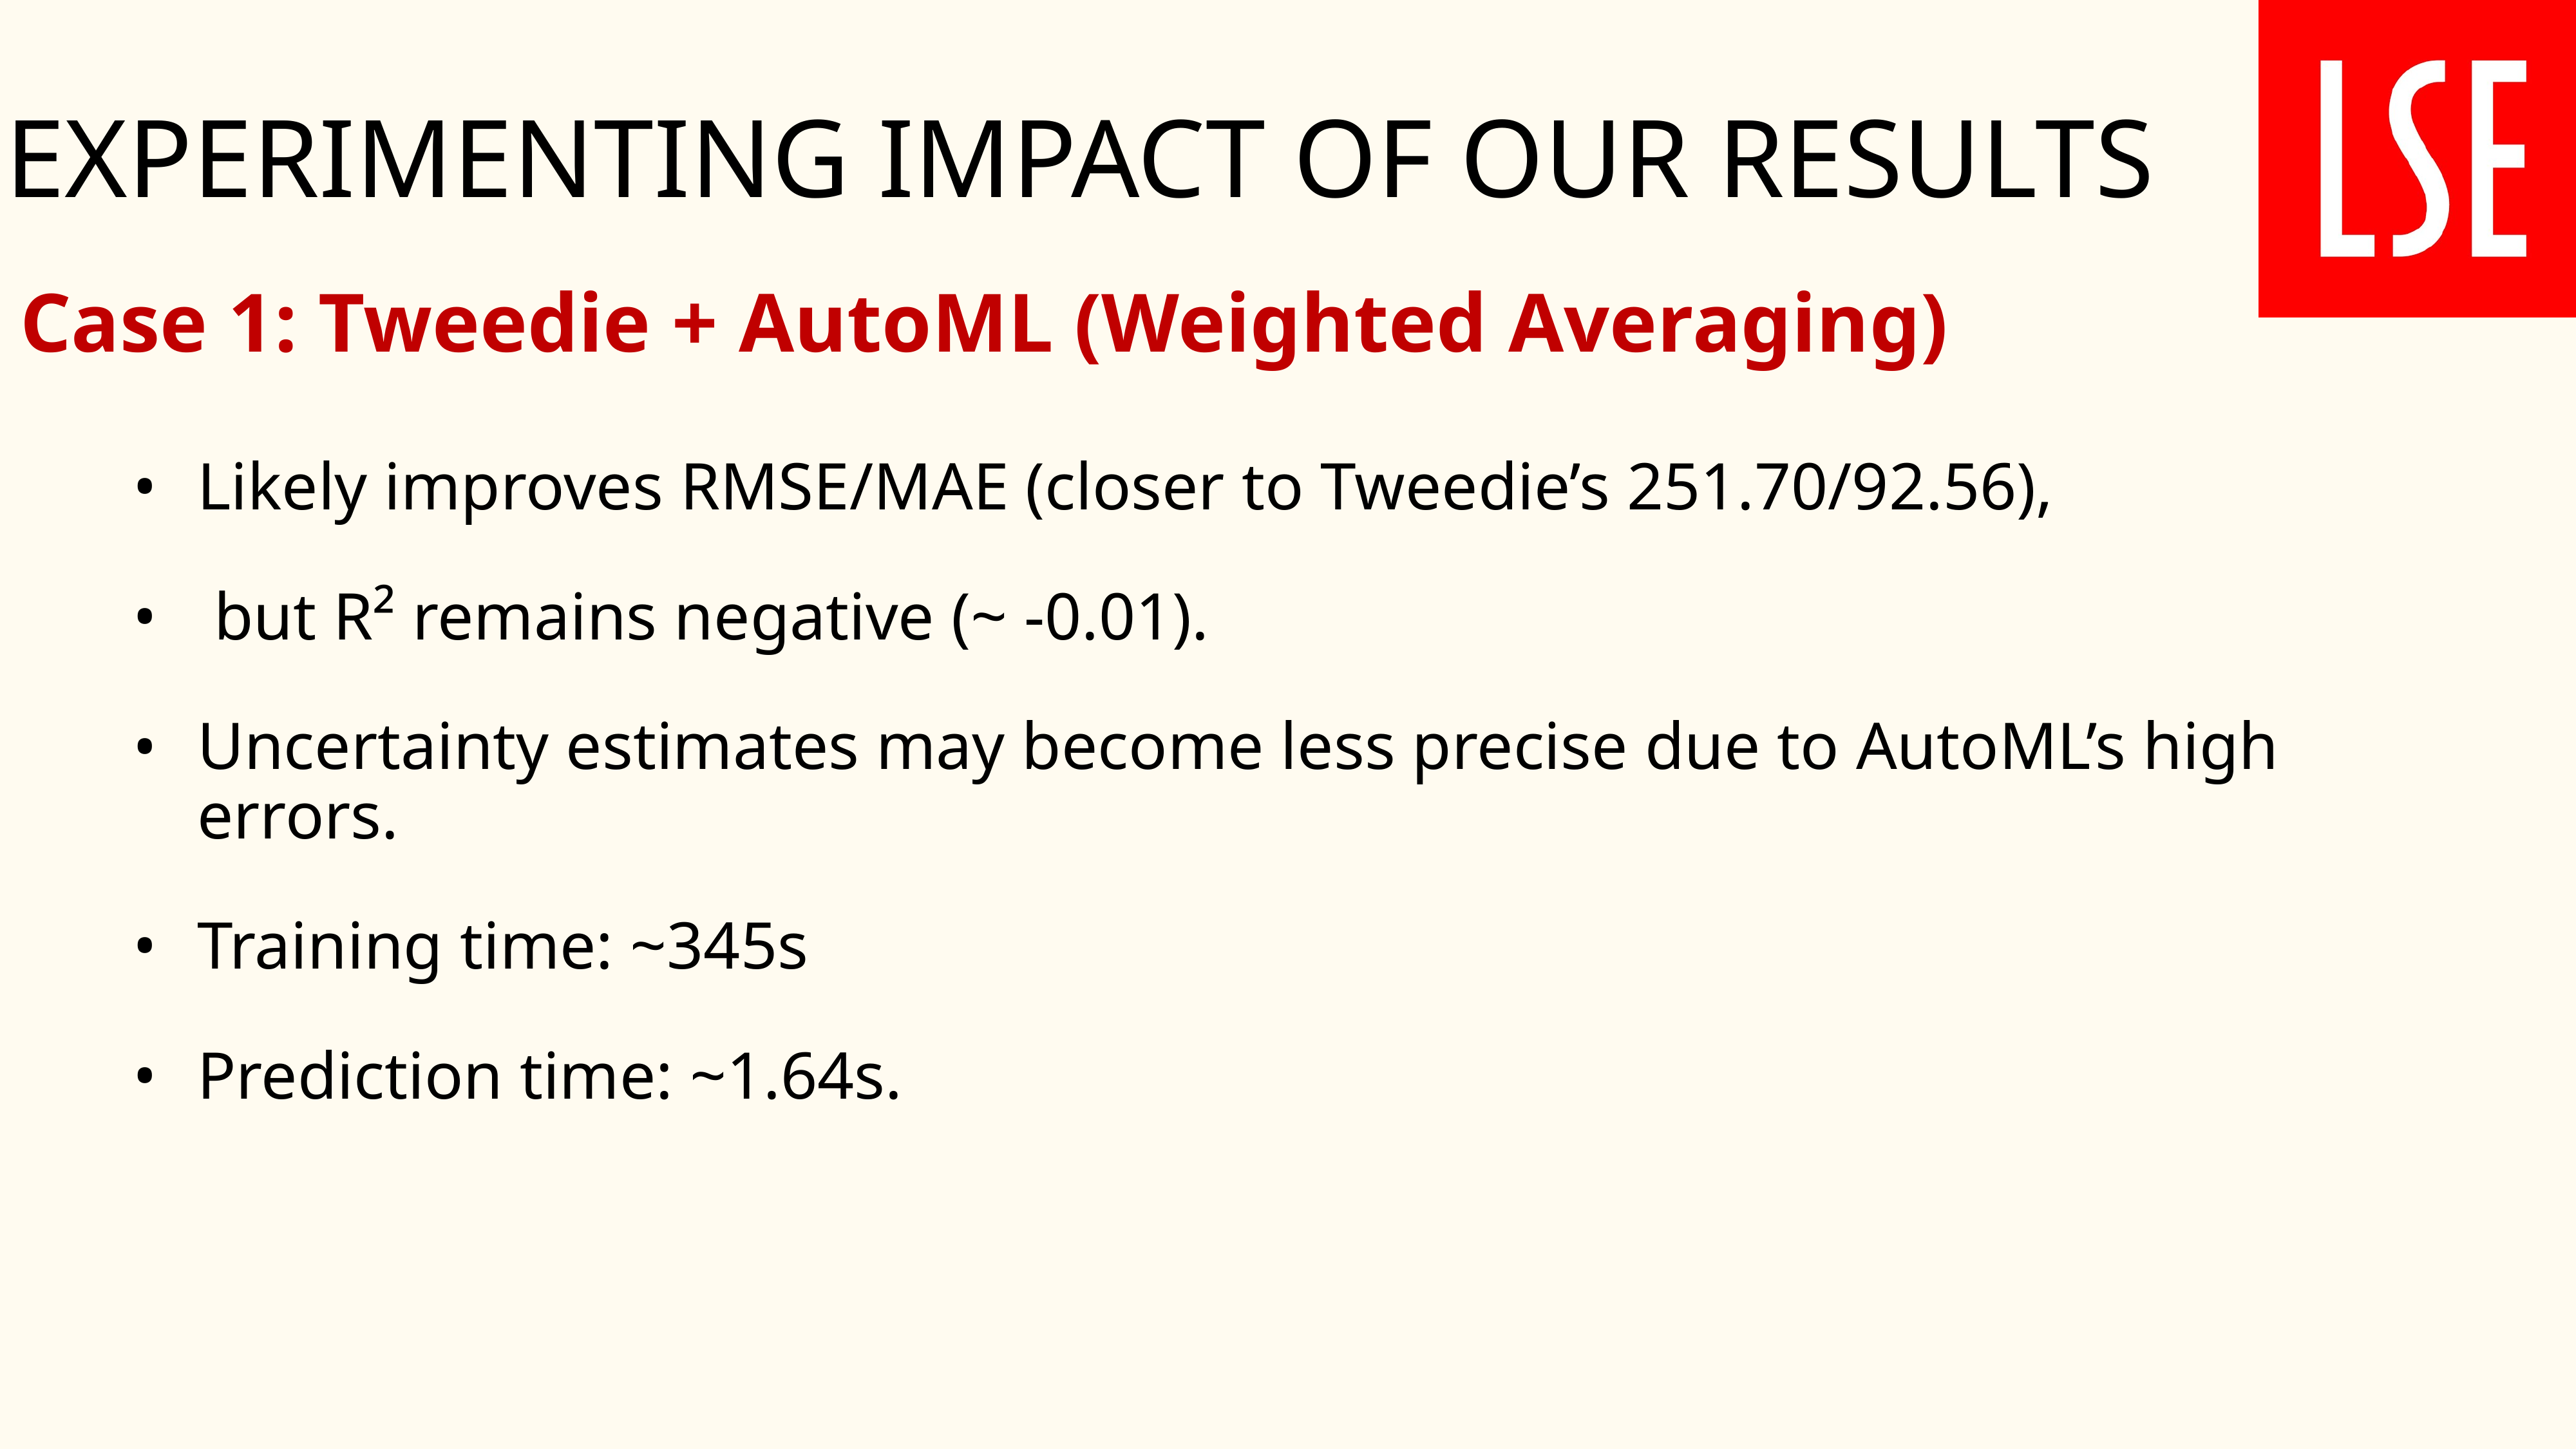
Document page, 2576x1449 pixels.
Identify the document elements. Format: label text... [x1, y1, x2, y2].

title EXPERIMENTING IMPACT OF OUR RESULTS [0, 109, 2255, 261]
picture [2259, 0, 2576, 317]
text_box Likely improves RMSE/MAE (closer to Tweedie’s 251.70/92.56), but R² remains negative (~ -0.01). Uncertainty estimates may become less precise due to AutoML’s high errors. Training time: ~345s Prediction time: ~1.64s. [127, 448, 2449, 1321]
text_box Case 1: Tweedie + AutoML (Weighted Averaging) [14, 285, 2156, 406]
